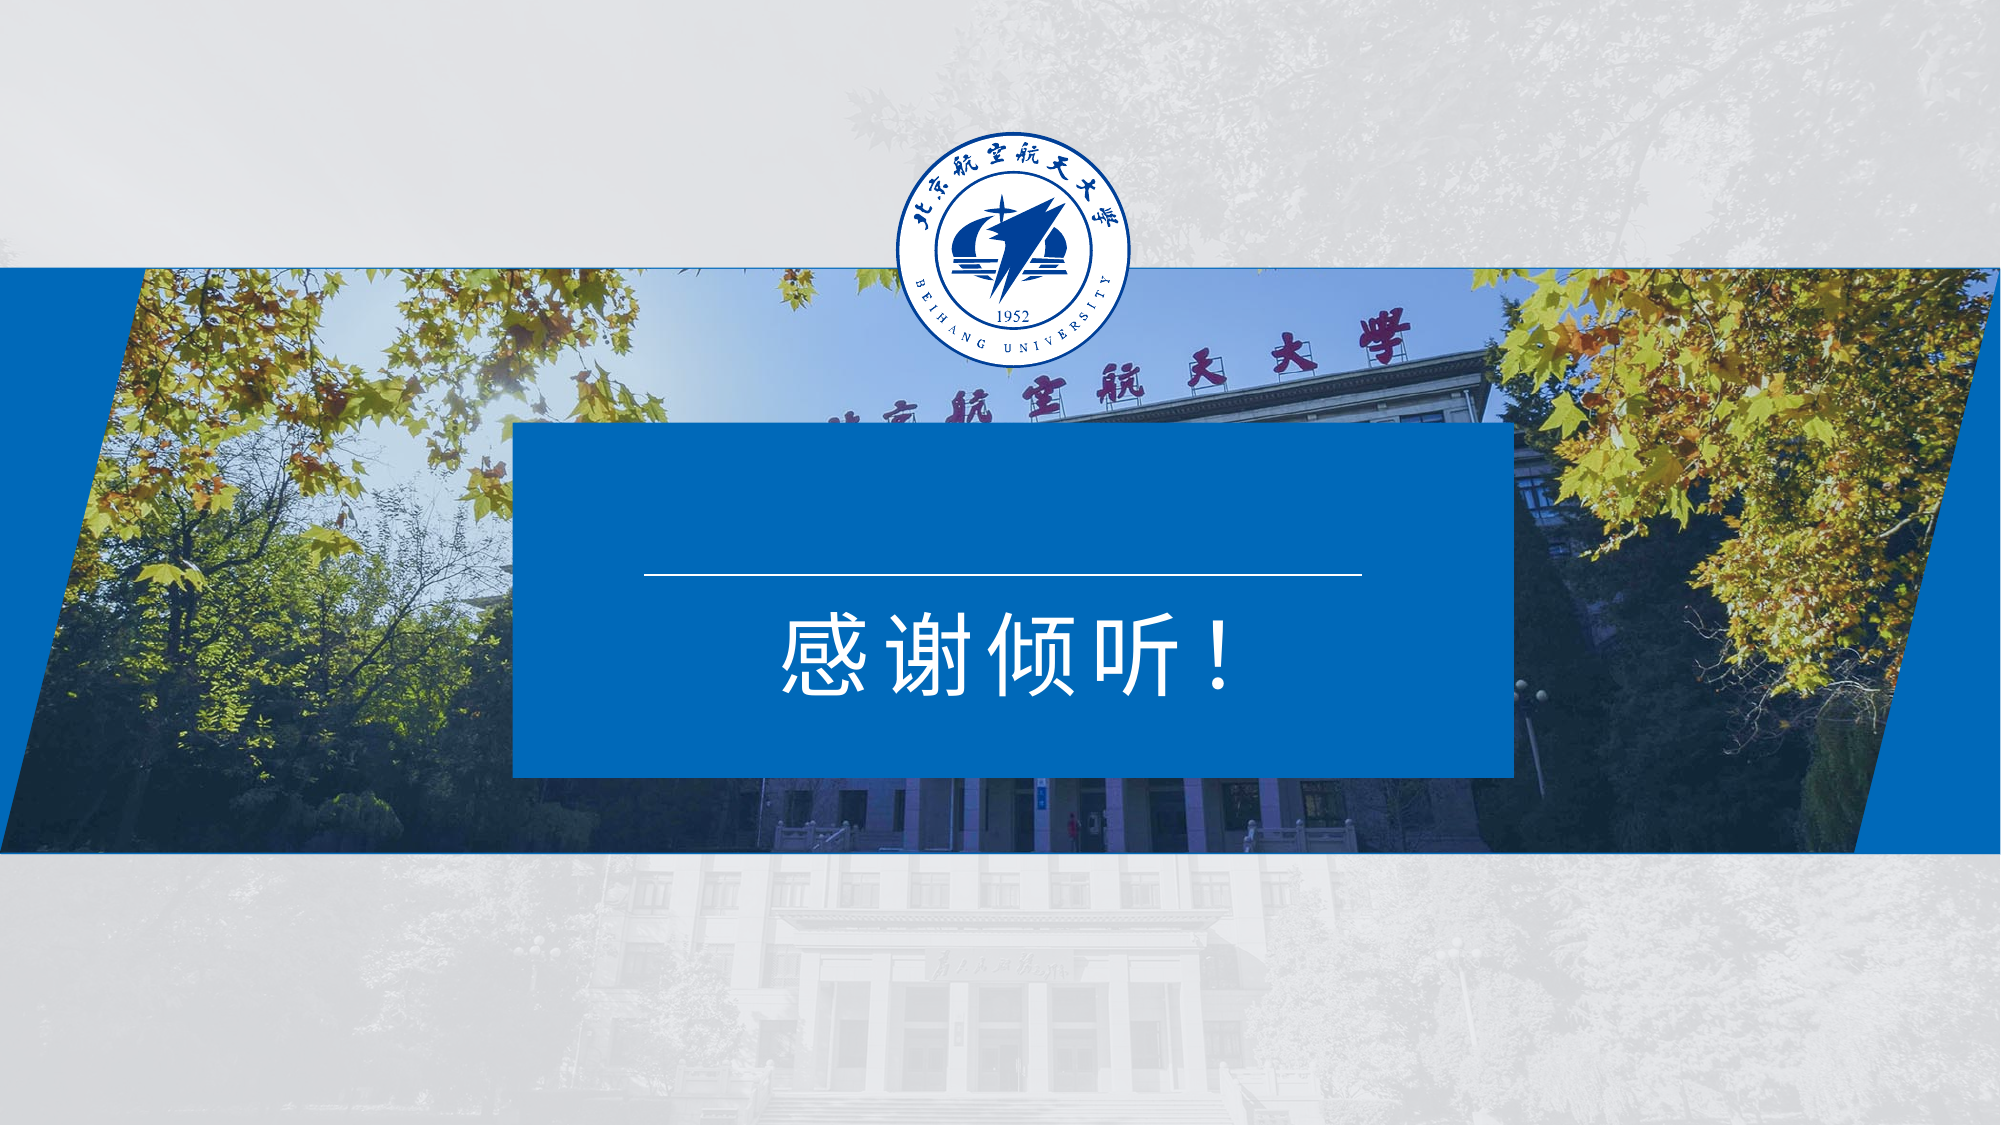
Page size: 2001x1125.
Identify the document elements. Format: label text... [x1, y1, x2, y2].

list 感谢倾听！ [685, 602, 1381, 705]
picture [0, 268, 2000, 853]
